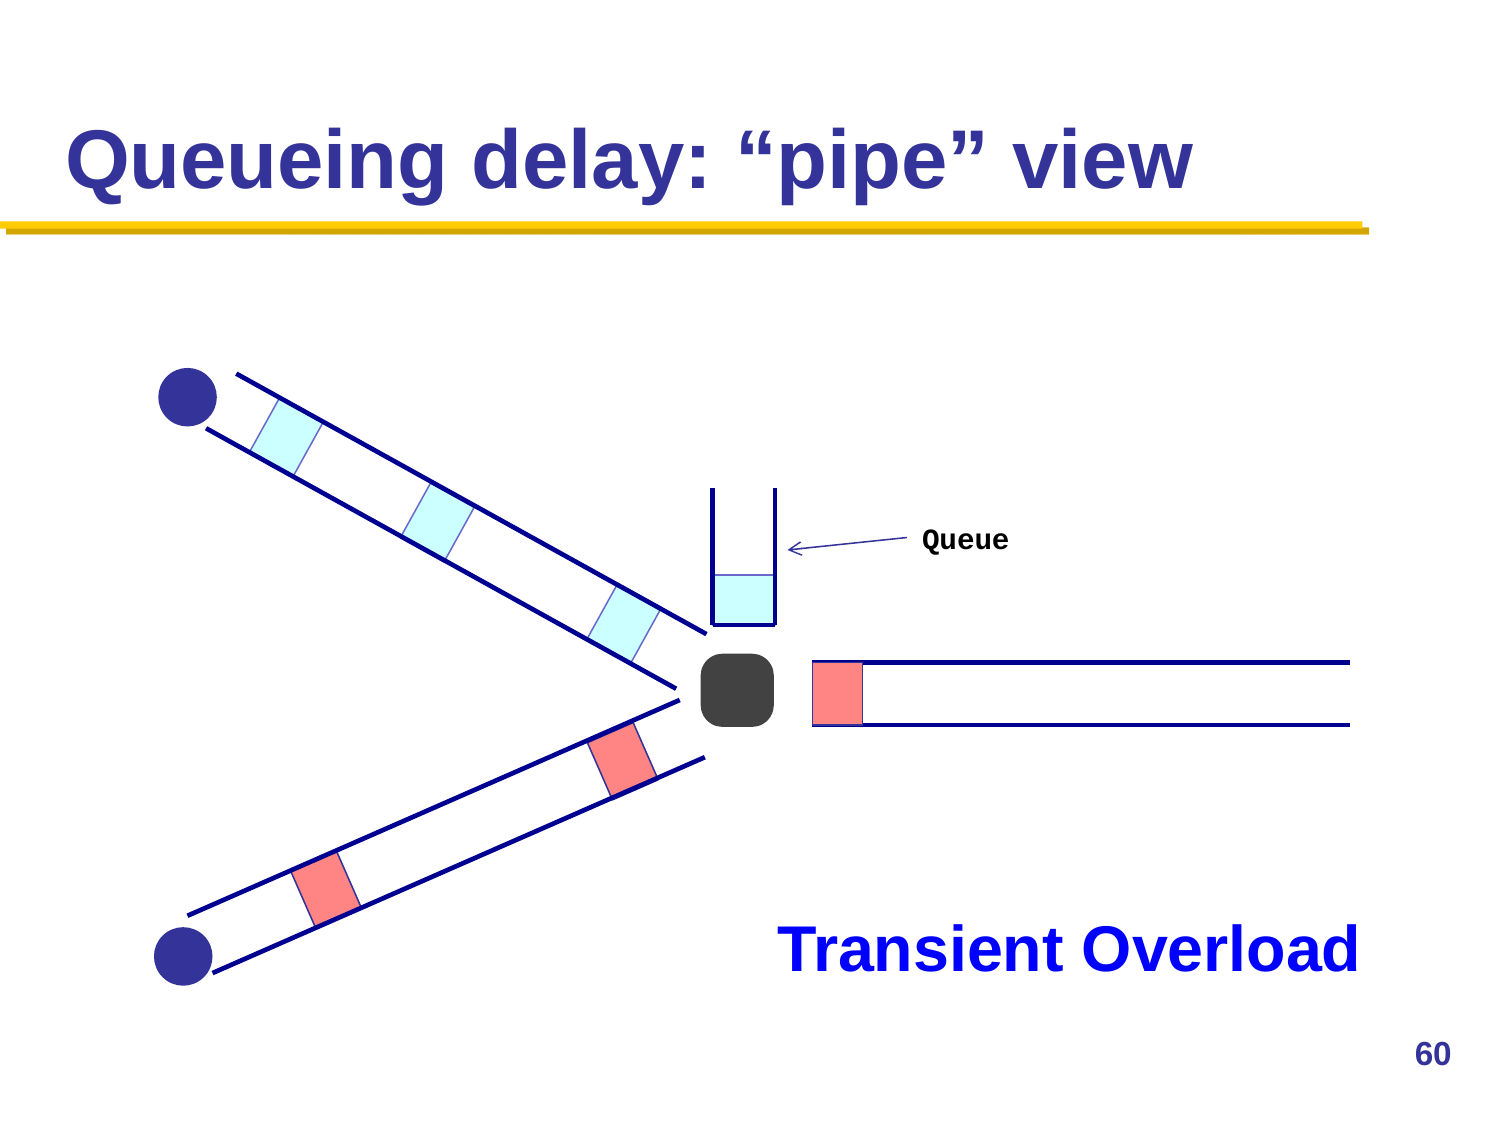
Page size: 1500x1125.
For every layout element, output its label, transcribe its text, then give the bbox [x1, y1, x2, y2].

title Queueing delay: “pipe” view [49, 24, 1451, 213]
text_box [712, 487, 776, 626]
text_box Queue [906, 512, 1025, 563]
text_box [177, 804, 716, 870]
text_box Transient Overload [762, 899, 1463, 993]
text_box [153, 927, 213, 986]
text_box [787, 537, 907, 551]
slide_number 60 [1400, 1025, 1500, 1100]
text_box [812, 662, 1351, 726]
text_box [187, 498, 726, 565]
text_box [158, 367, 217, 427]
text_box [700, 653, 774, 727]
